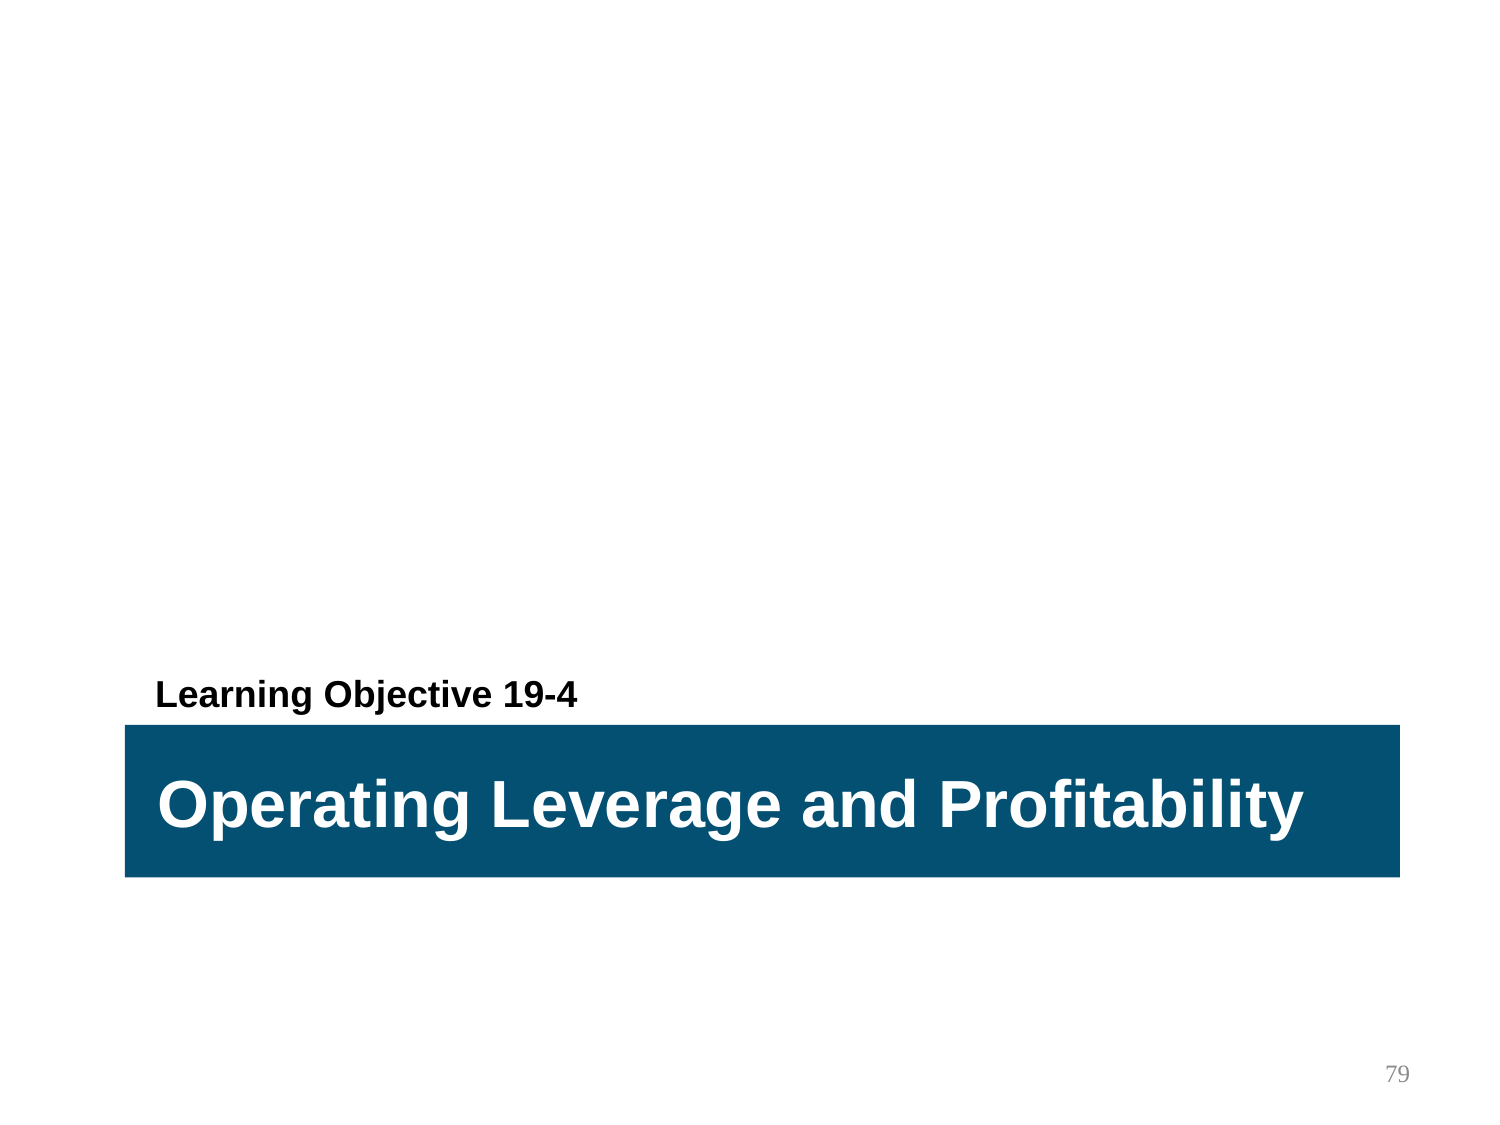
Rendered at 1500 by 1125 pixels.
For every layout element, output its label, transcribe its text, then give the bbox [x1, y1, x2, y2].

slide_number 79 [1074, 1042, 1425, 1103]
list Learning Objective 19-4 [125, 637, 1394, 723]
text_box Operating Leverage and Profitability [124, 724, 1400, 878]
